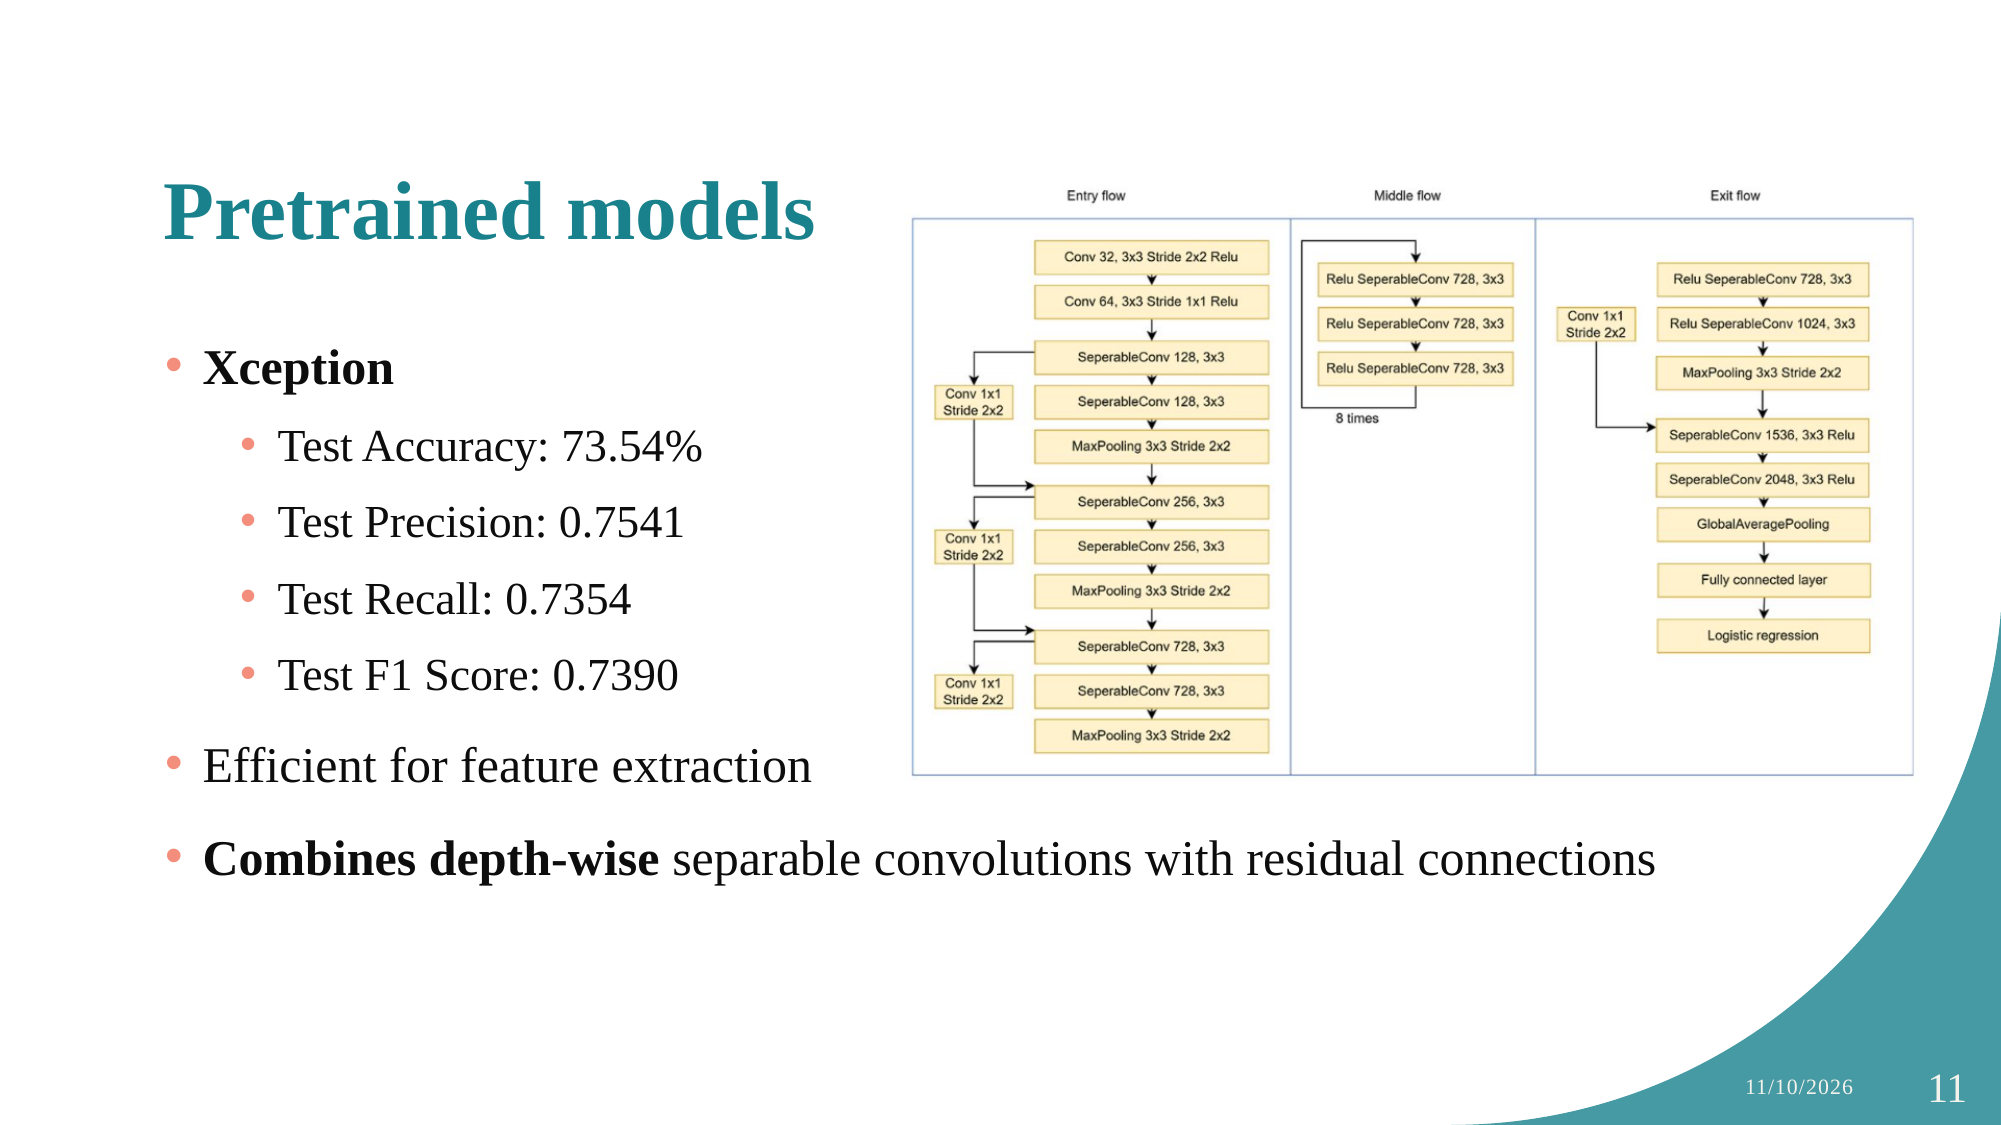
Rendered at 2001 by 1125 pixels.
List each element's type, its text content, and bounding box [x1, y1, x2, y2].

title Pretrained models [148, 96, 1775, 315]
picture [891, 159, 1926, 798]
slide_number 11 [1868, 1055, 1983, 1116]
list Xception Test Accuracy: 73.54% Test Precision: 0.7541 Test Recall: 0.7354 Test F1 Score: 0.7390 Efficient for feature extraction Combines depth-wise separable convolutions with residual connections [150, 314, 1777, 992]
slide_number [1529, 1055, 1868, 1116]
